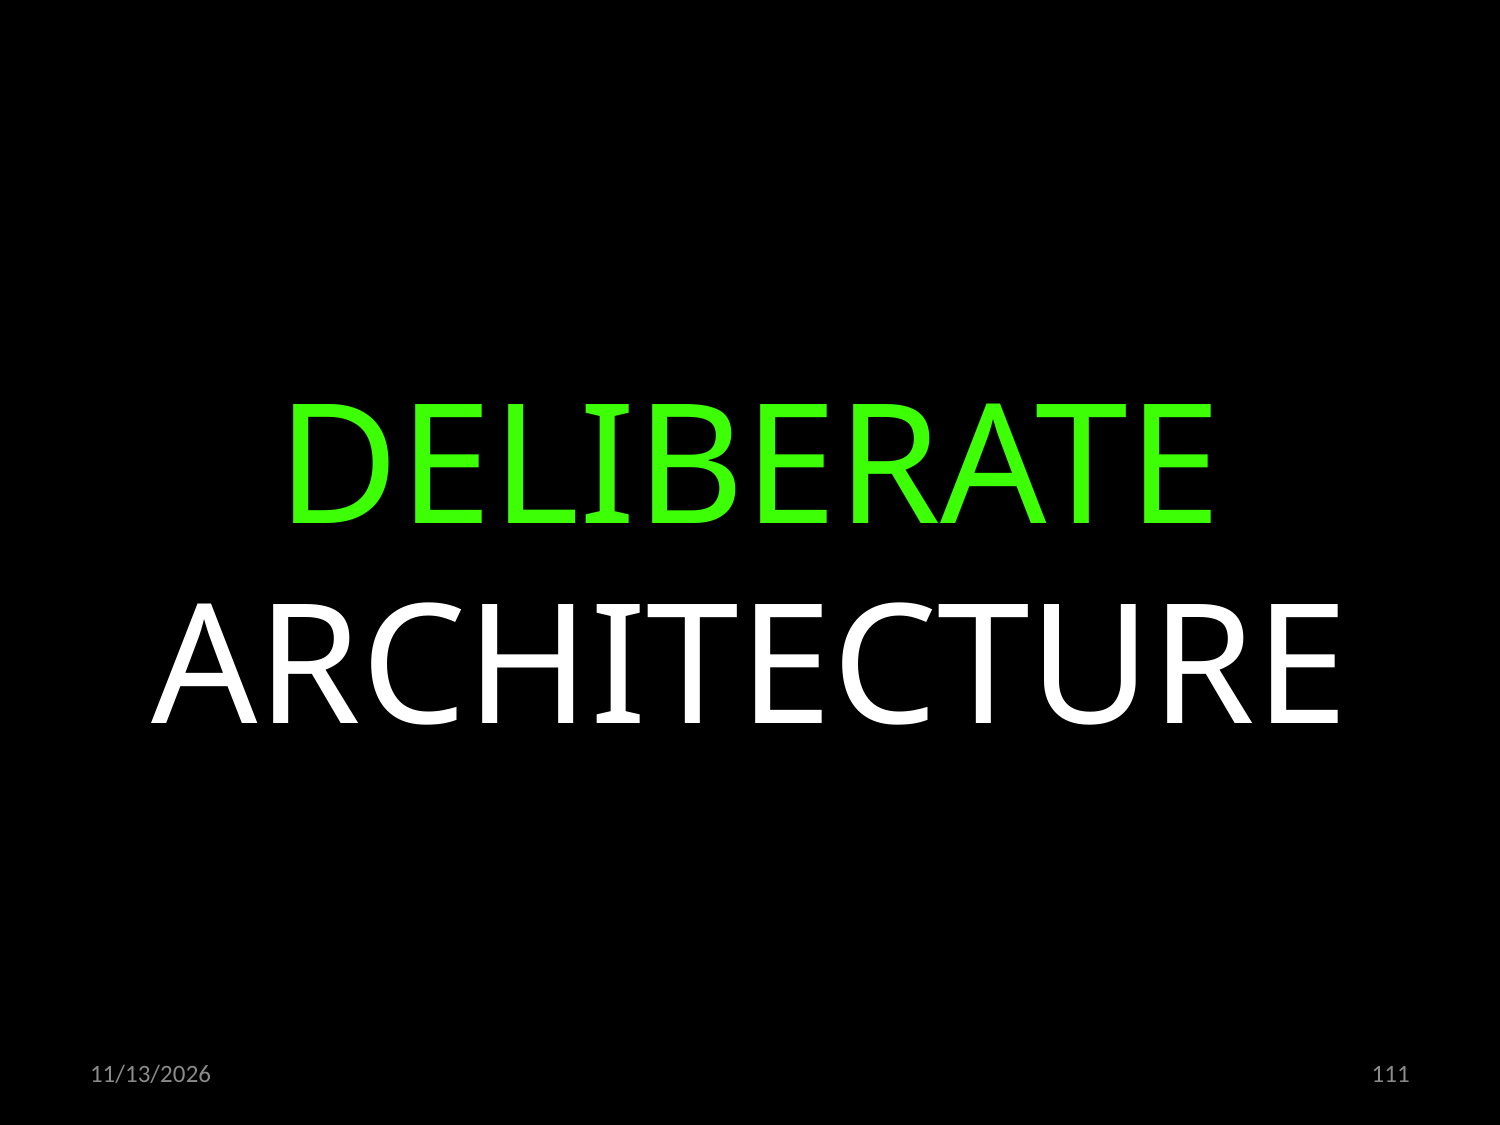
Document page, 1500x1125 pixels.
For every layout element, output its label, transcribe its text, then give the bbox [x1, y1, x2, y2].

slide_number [75, 1042, 425, 1103]
text_box DELIBERATE ARCHITECTURE [0, 348, 1500, 451]
slide_number 111 [1074, 1042, 1425, 1103]
